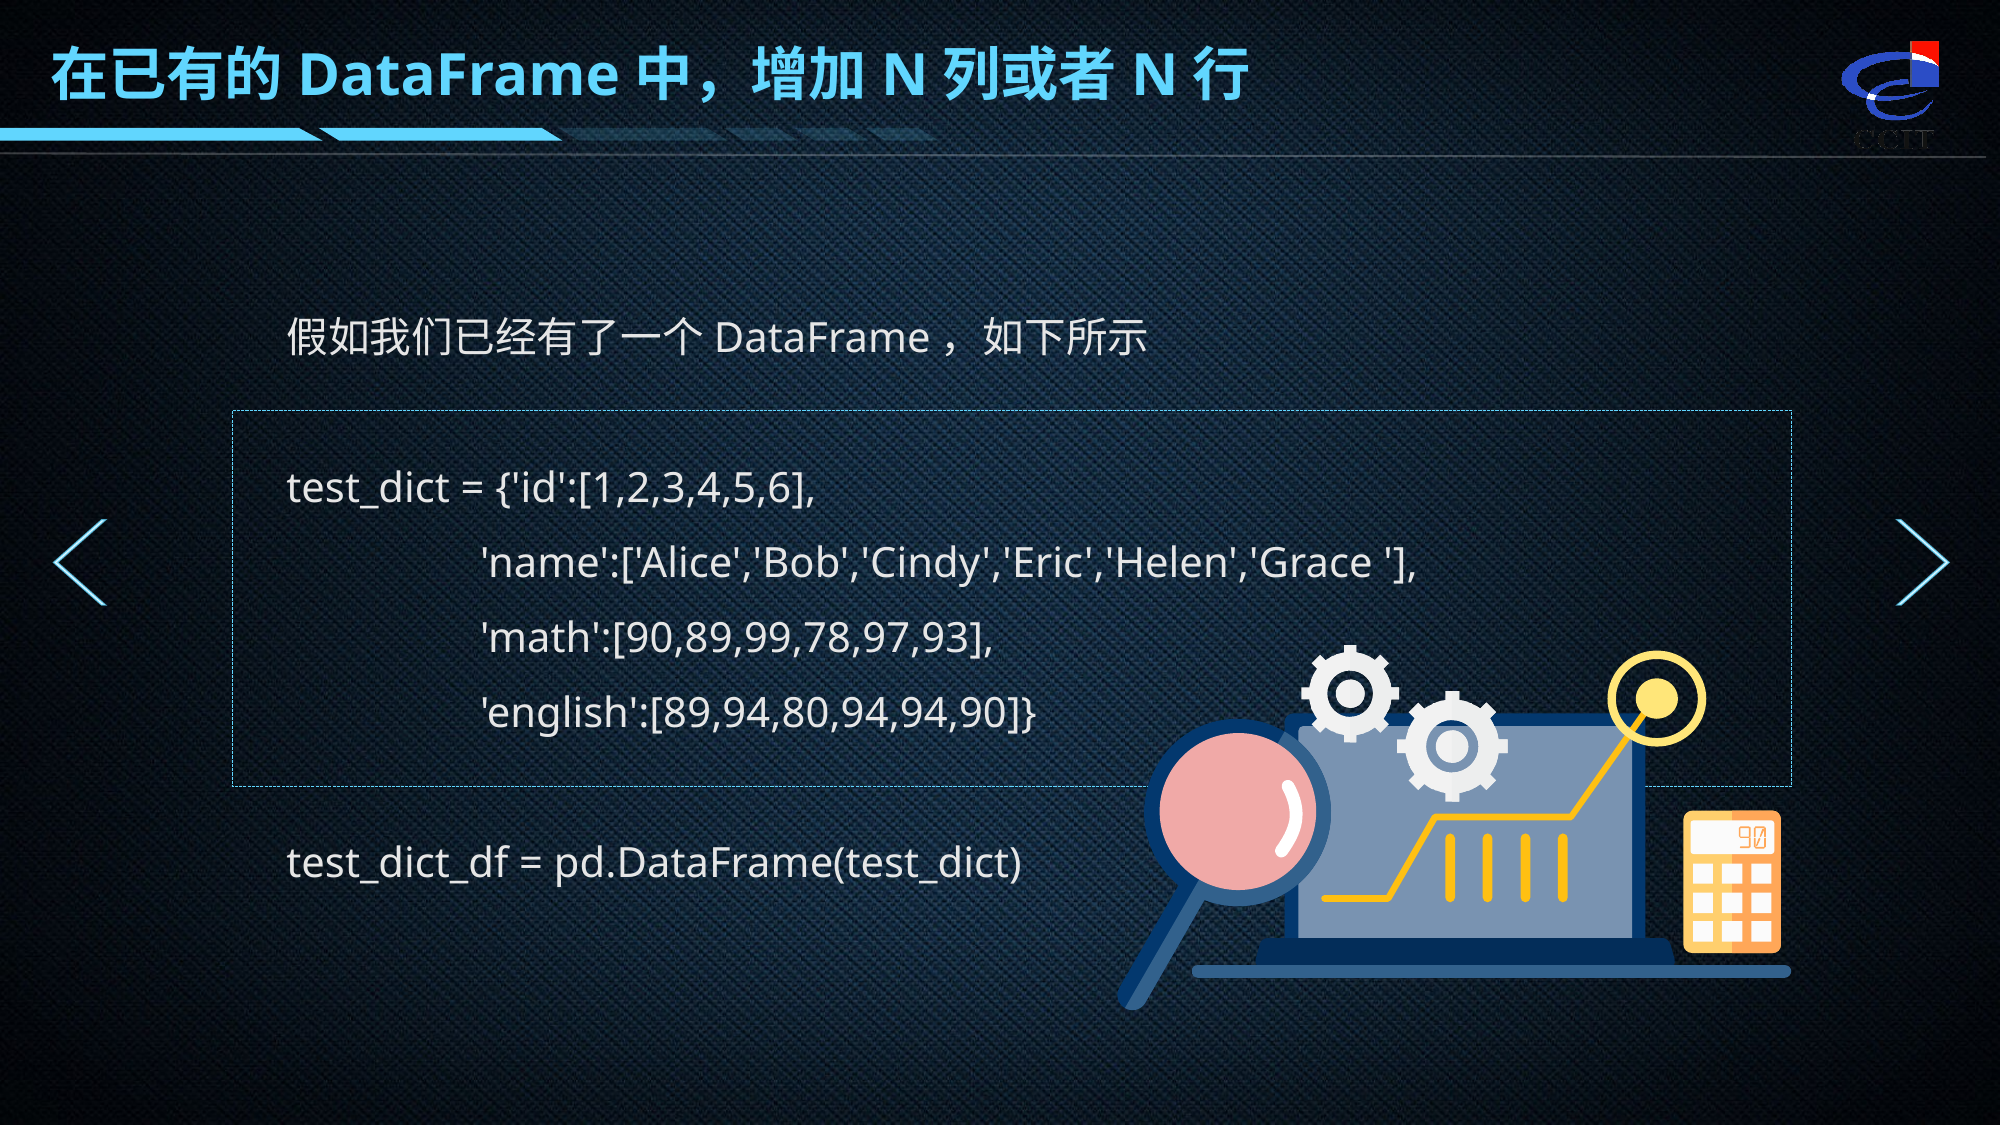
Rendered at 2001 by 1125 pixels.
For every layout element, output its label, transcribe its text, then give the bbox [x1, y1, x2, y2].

text_box [232, 410, 1792, 787]
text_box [0, 152, 1987, 159]
text_box 在已有的DataFrame中，增加N列或者N行 [35, 29, 1277, 115]
text_box 假如我们已经有了一个DataFrame，如下所示 test_dict = {'id':[1,2,3,4,5,6], 'name':['Alice','Bob','Cindy','Eric','Helen','Grace '], 'math':[90,89,99,78,97,93], 'english':[89,94,80,94,94,90]} test_dict_df = pd.DataFrame(test_dict) [196, 278, 1771, 894]
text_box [1115, 645, 1792, 1013]
picture [0, 0, 2000, 1125]
